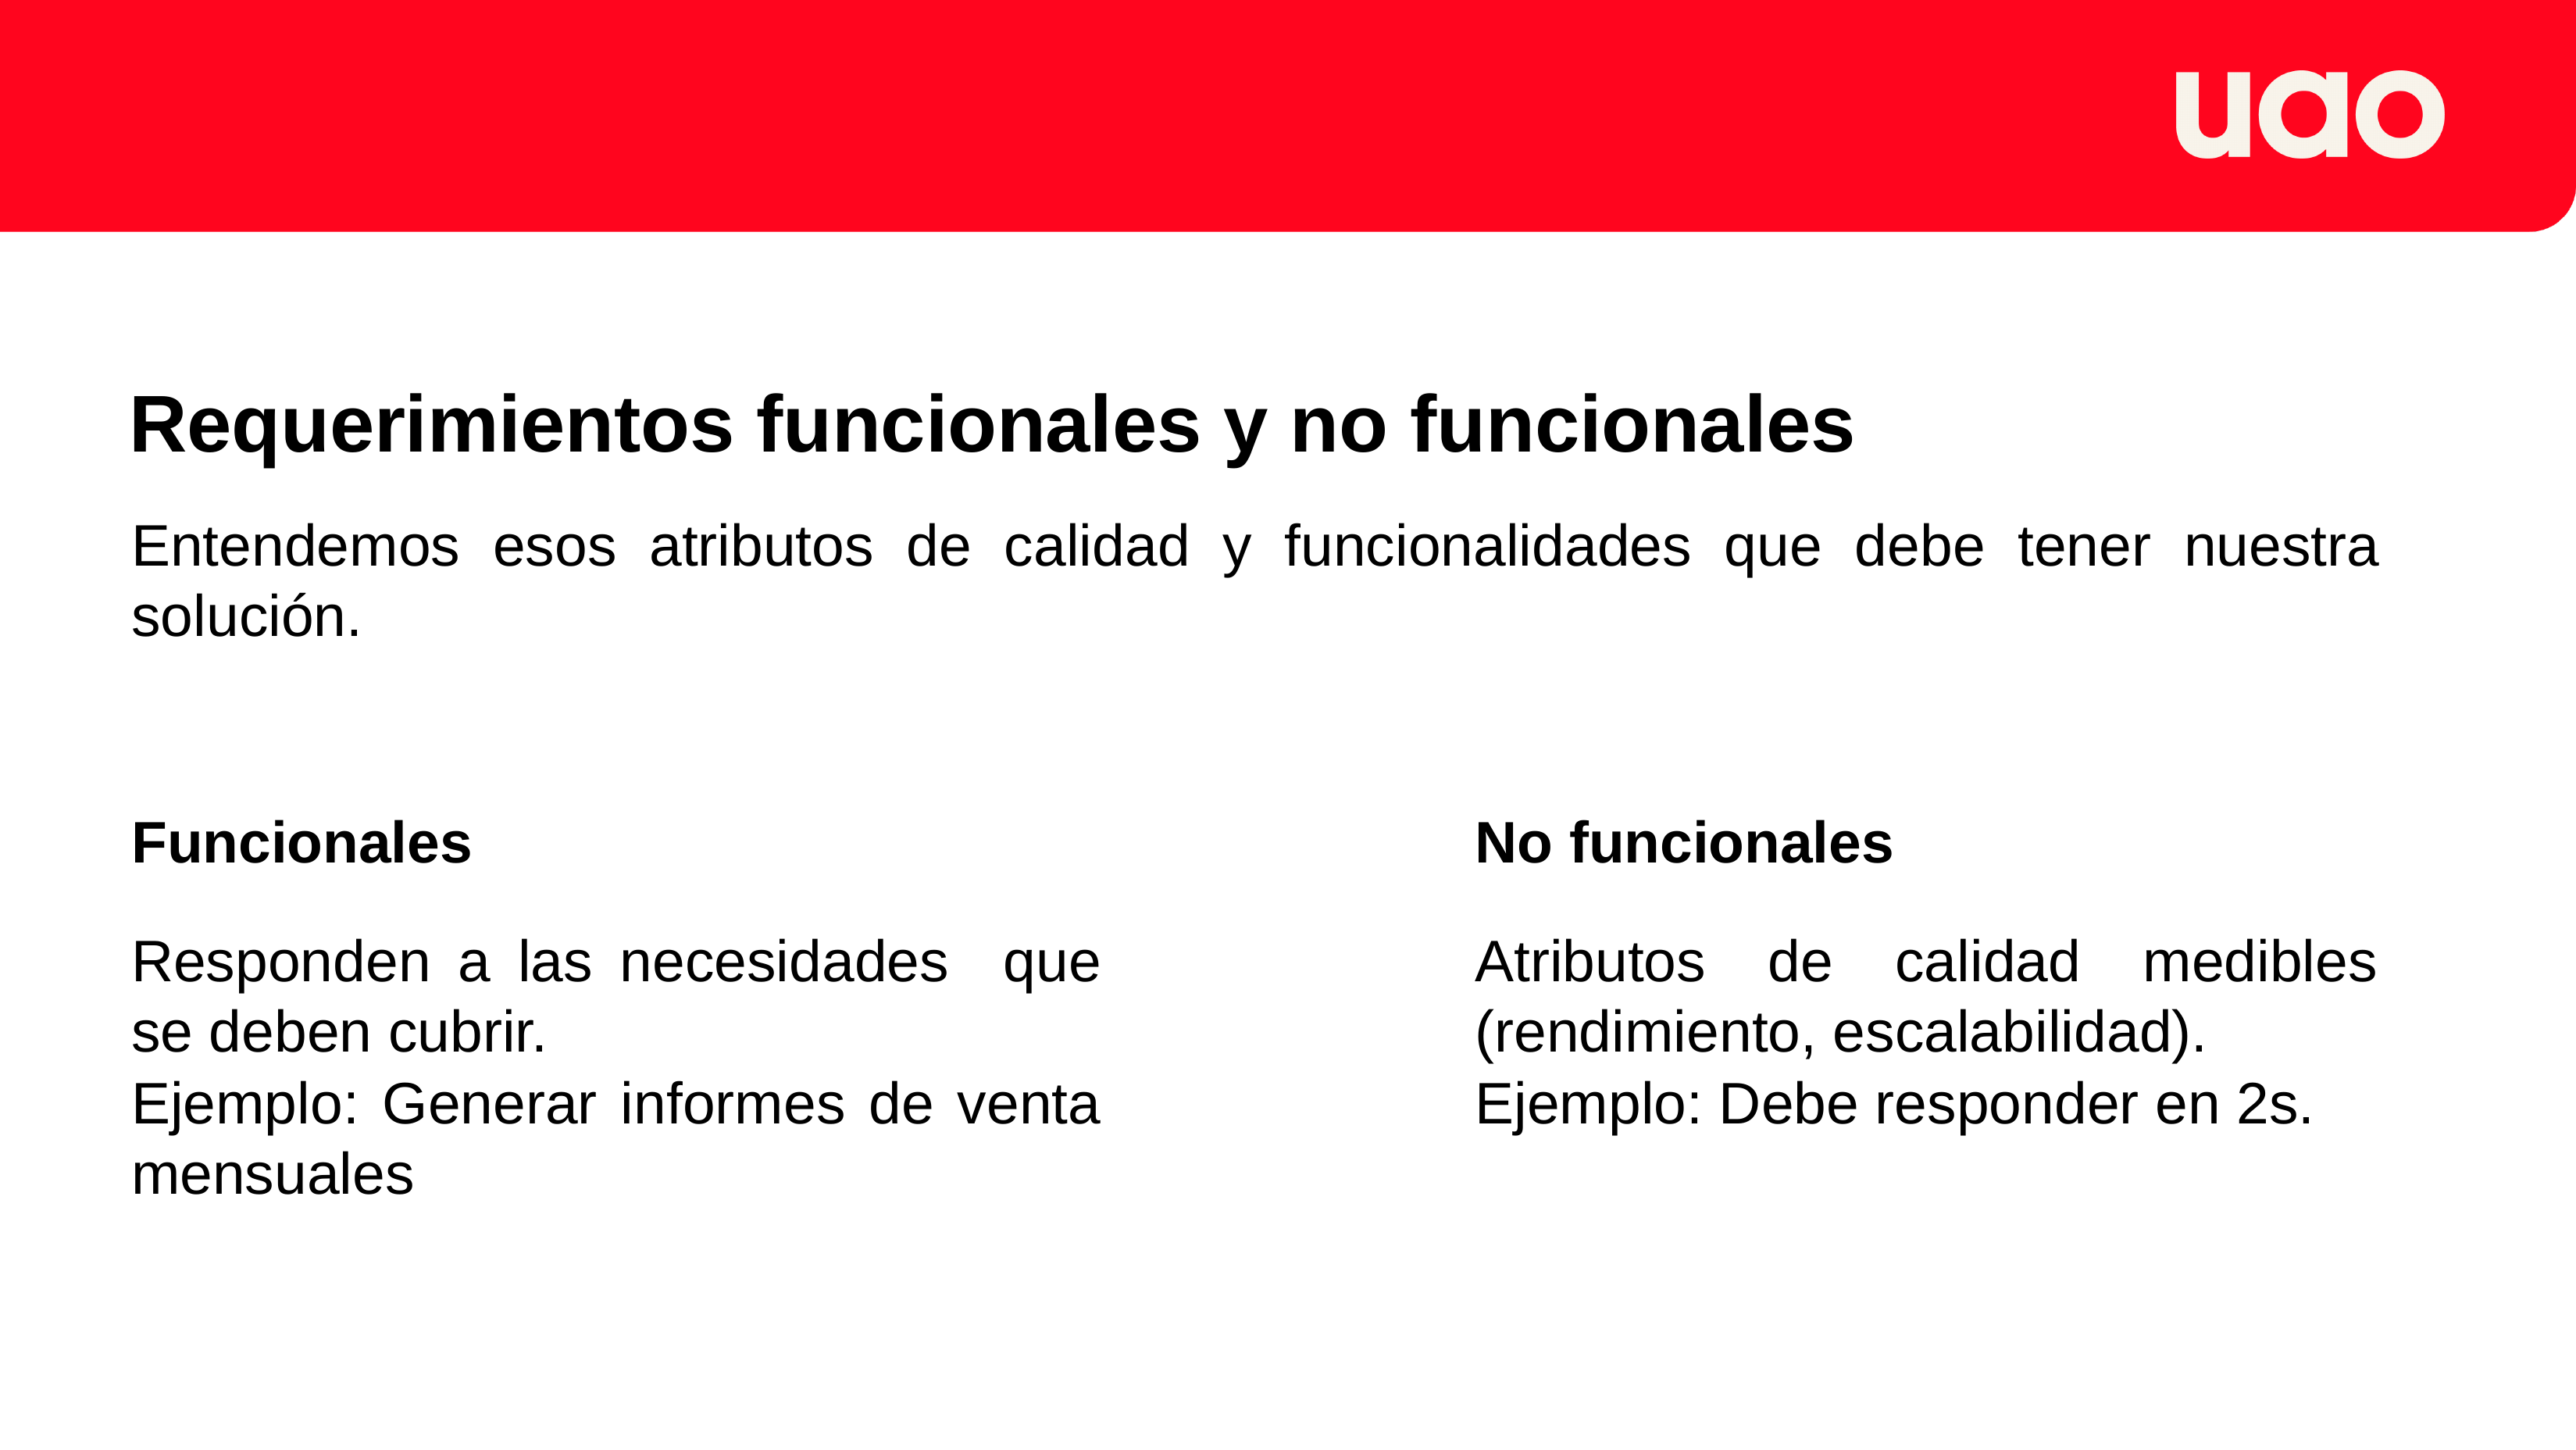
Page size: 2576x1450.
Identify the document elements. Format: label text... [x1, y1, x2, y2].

text_box Entendemos esos atributos de calidad y funcionalidades que debe tener nuestra solución. [130, 505, 2382, 648]
text_box Atributos de calidad medibles (rendimiento, escalabilidad). Ejemplo: Debe responder en 2s. [1473, 921, 2379, 1136]
text_box Funcionales [130, 802, 673, 875]
text_box No funcionales [1473, 802, 2017, 875]
text_box Responden a las necesidades que se deben cubrir. Ejemplo: Generar informes de venta mensuales [130, 921, 1103, 1206]
text_box Requerimientos funcionales y no funcionales [127, 370, 2379, 468]
picture [0, 0, 2576, 232]
